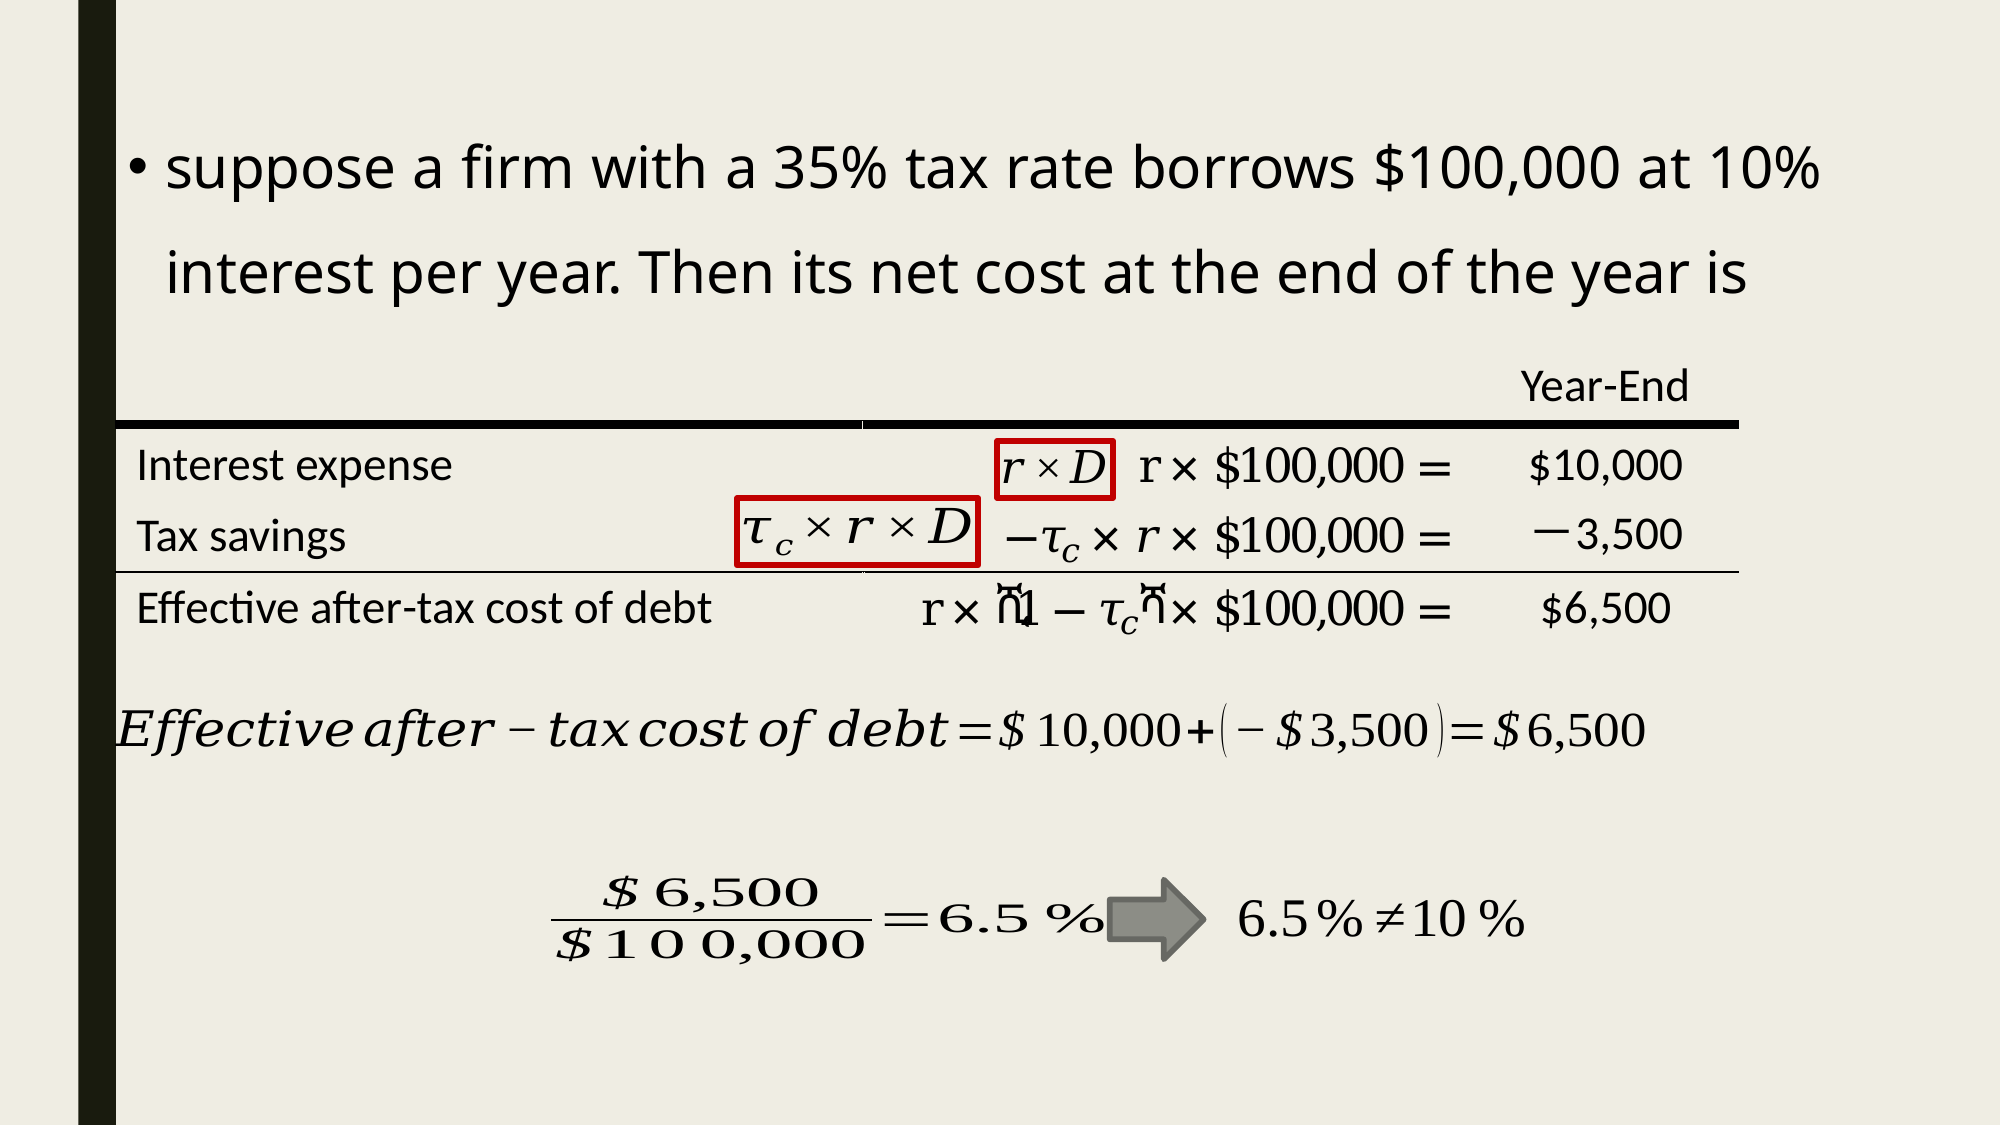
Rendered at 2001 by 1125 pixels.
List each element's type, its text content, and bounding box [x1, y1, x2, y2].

text_box suppose a firm with a 35% tax rate borrows $100,000 at 10% interest per year. Then its net cost at the end of the year is [112, 88, 1838, 314]
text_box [112, 349, 1740, 714]
text_box [1106, 877, 1207, 962]
